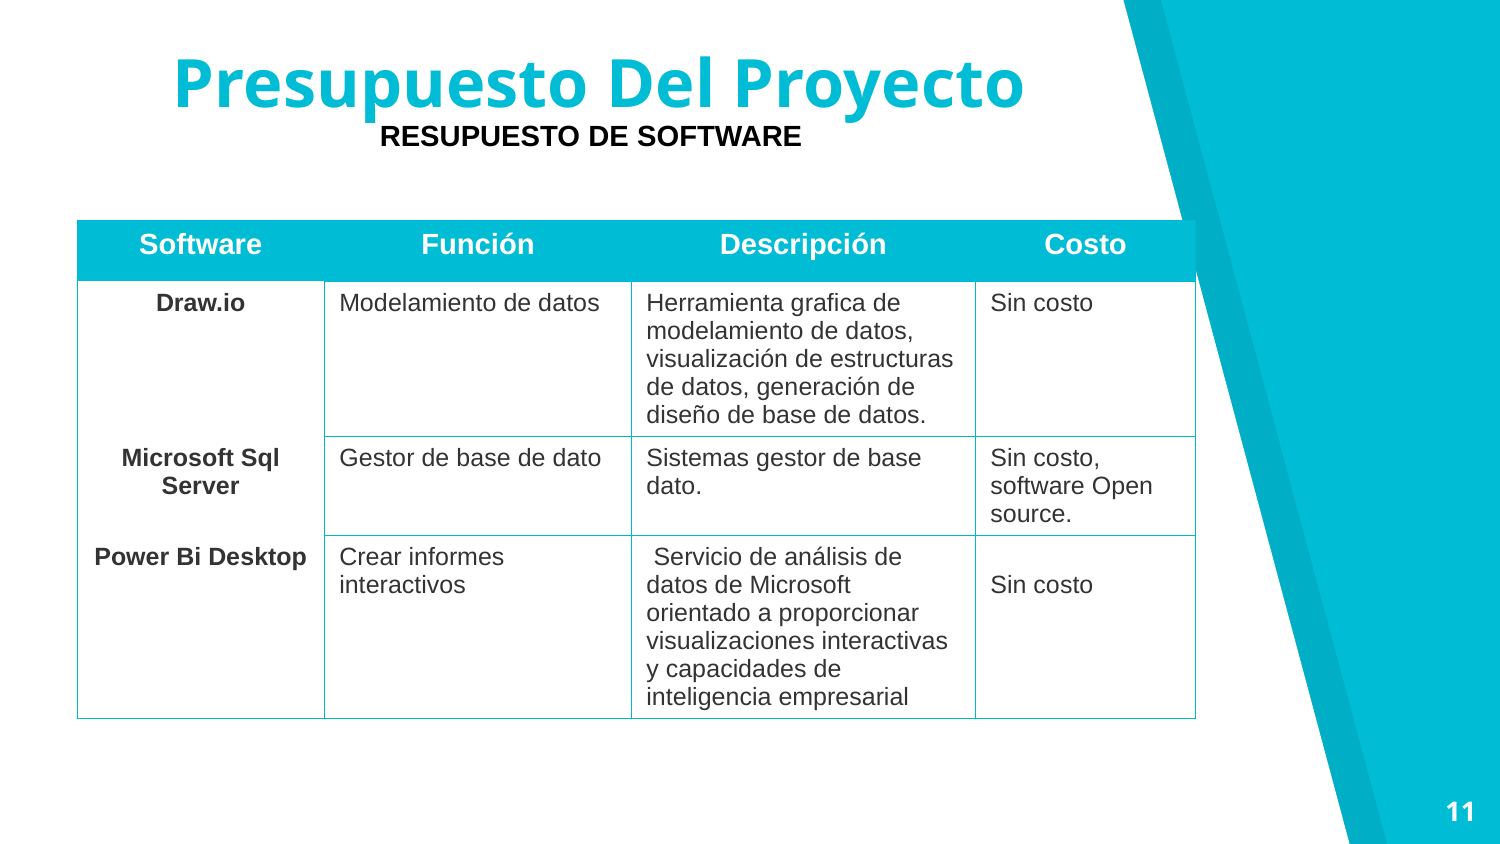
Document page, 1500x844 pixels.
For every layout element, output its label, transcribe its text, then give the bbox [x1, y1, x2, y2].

slide_number 11 [1401, 779, 1492, 844]
table_cell Herramienta grafica de modelamiento de datos, visualización de estructuras de datos, generación de diseño de base de datos. [632, 282, 975, 436]
table_cell Servicio de análisis de datos de Microsoft orientado a proporcionar visualizaciones interactivas y capacidades de inteligencia empresarial [632, 536, 975, 718]
table_cell Sistemas gestor de base dato. [632, 437, 975, 535]
table_cell Sin costo [976, 536, 1195, 718]
table_cell Power Bi Desktop [78, 536, 324, 718]
table_header Función [324, 221, 632, 281]
table_cell Gestor de base de dato [325, 437, 631, 535]
table_header Descripción [632, 221, 975, 281]
table_cell Sin costo, software Open source. [976, 437, 1195, 535]
table_cell Draw.io [78, 281, 324, 436]
table_header Software [78, 221, 324, 281]
text_box RESUPUESTO DE SOFTWARE [365, 110, 1116, 160]
table_cell Crear informes interactivos [325, 536, 631, 718]
table_header Costo [975, 221, 1195, 281]
table_cell Modelamiento de datos [325, 282, 631, 436]
title Presupuesto Del Proyecto [157, 17, 1116, 136]
table_cell Microsoft Sql Server [78, 436, 324, 536]
table_cell Sin costo [976, 282, 1195, 436]
